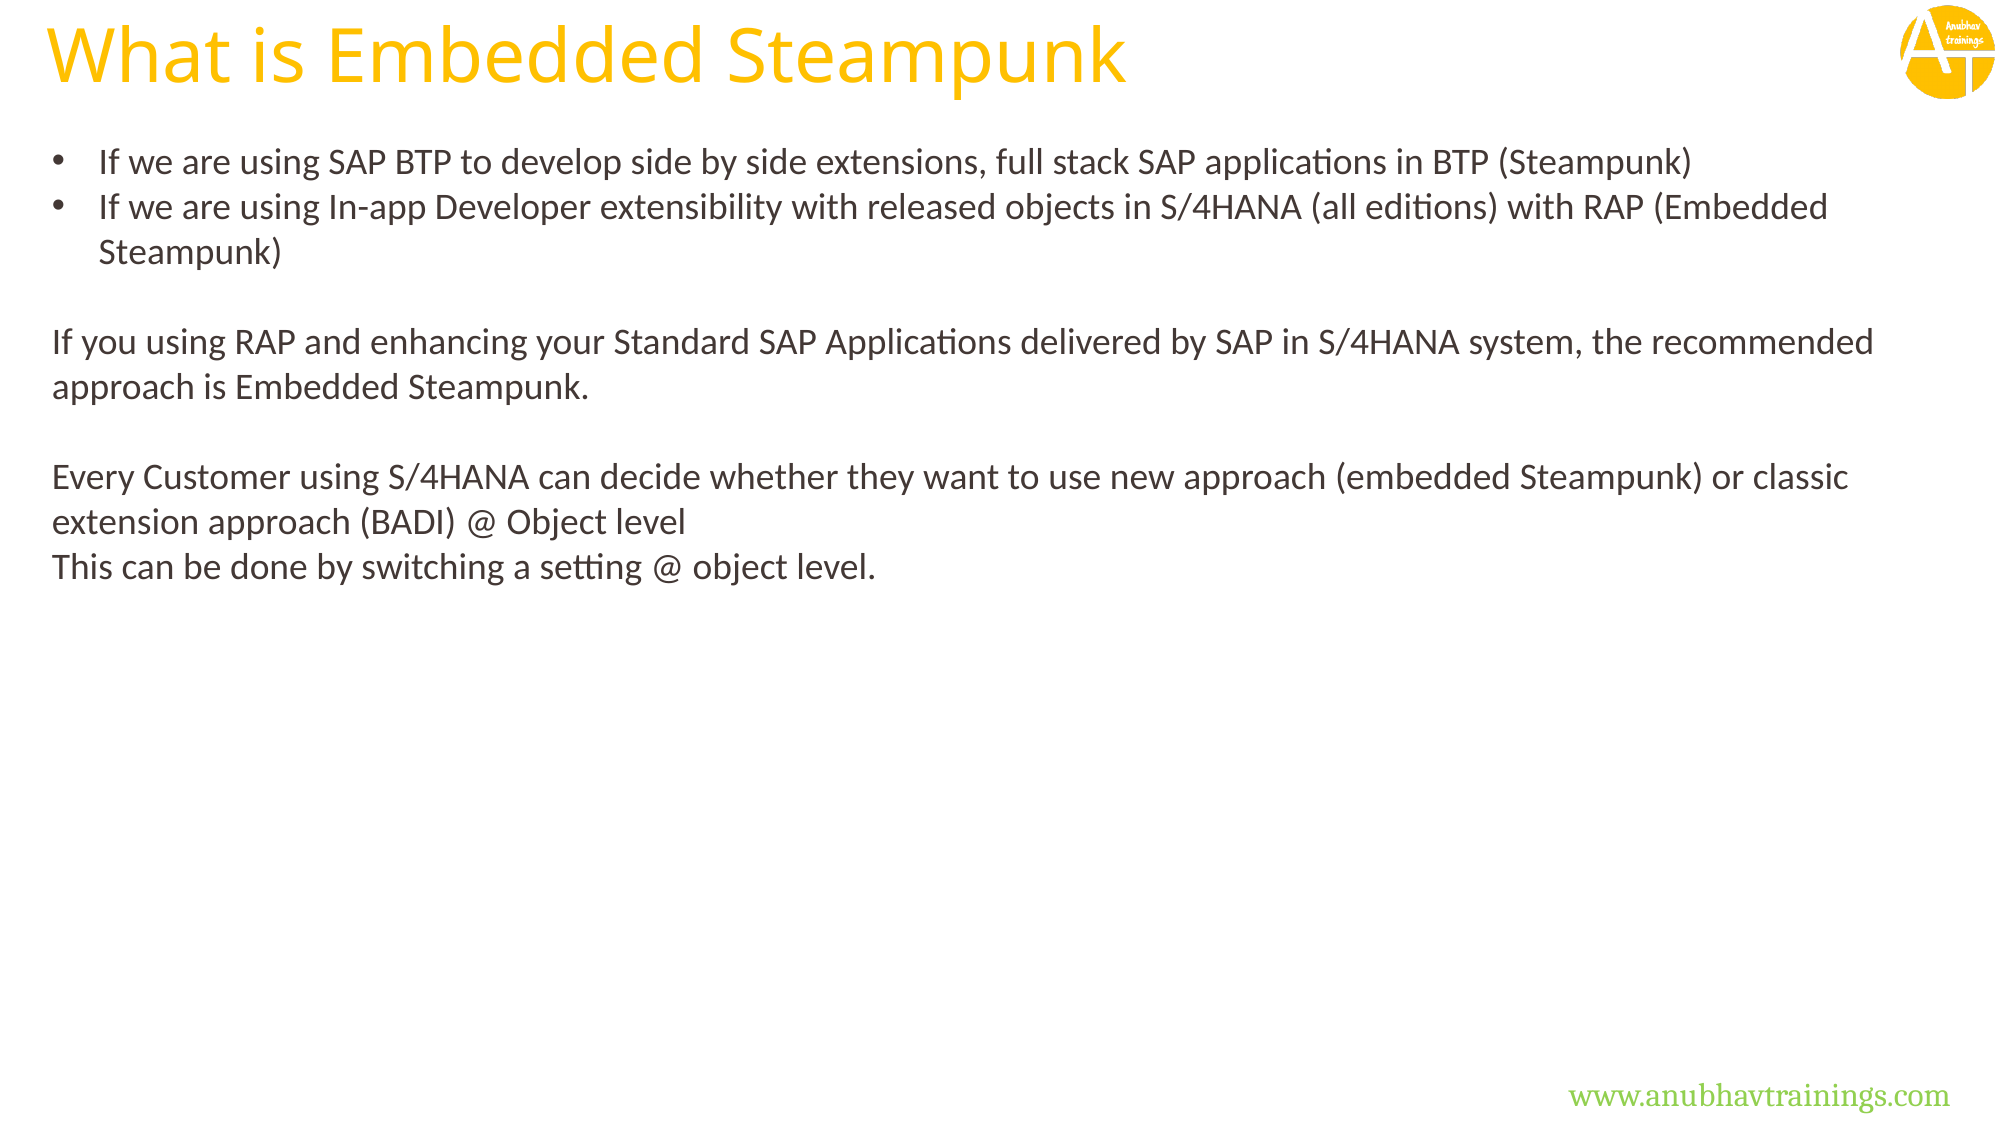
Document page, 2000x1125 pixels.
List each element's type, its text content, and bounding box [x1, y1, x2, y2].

picture [1891, 0, 2000, 107]
text_box www.anubhavtrainings.com [1554, 1065, 2000, 1121]
text_box If we are using SAP BTP to develop side by side extensions, full stack SAP applications in BTP (Steampunk) If we are using In-app Developer extensibility with released objects in S/4HANA (all editions) with RAP (Embedded Steampunk) If you using RAP and enhancing your Standard SAP Applications delivered by SAP in S/4HANA system, the recommended approach is Embedded Steampunk. Every Customer using S/4HANA can decide whether they want to use new approach (embedded Steampunk) or classic extension approach (BADI) @ Object level This can be done by switching a setting @ object level. [36, 129, 1974, 595]
text_box What is Embedded Steampunk [31, 0, 1874, 105]
